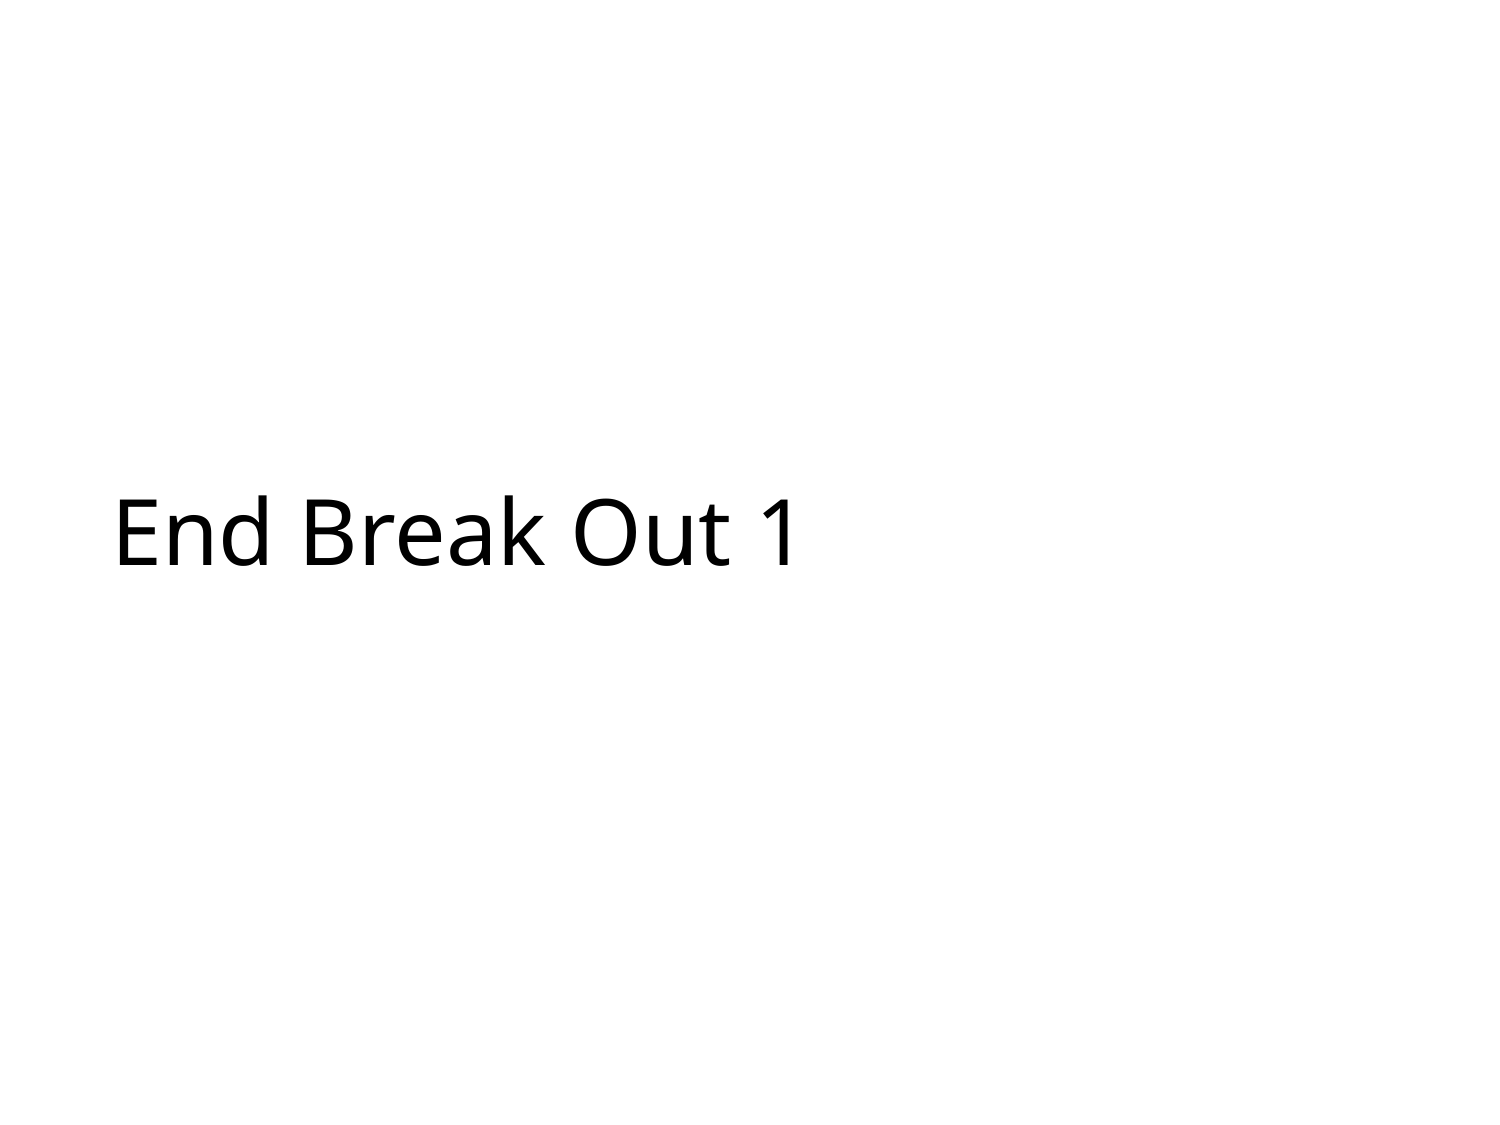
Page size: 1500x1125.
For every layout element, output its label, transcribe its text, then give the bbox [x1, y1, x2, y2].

text_box End Break Out 1 [96, 427, 1391, 645]
